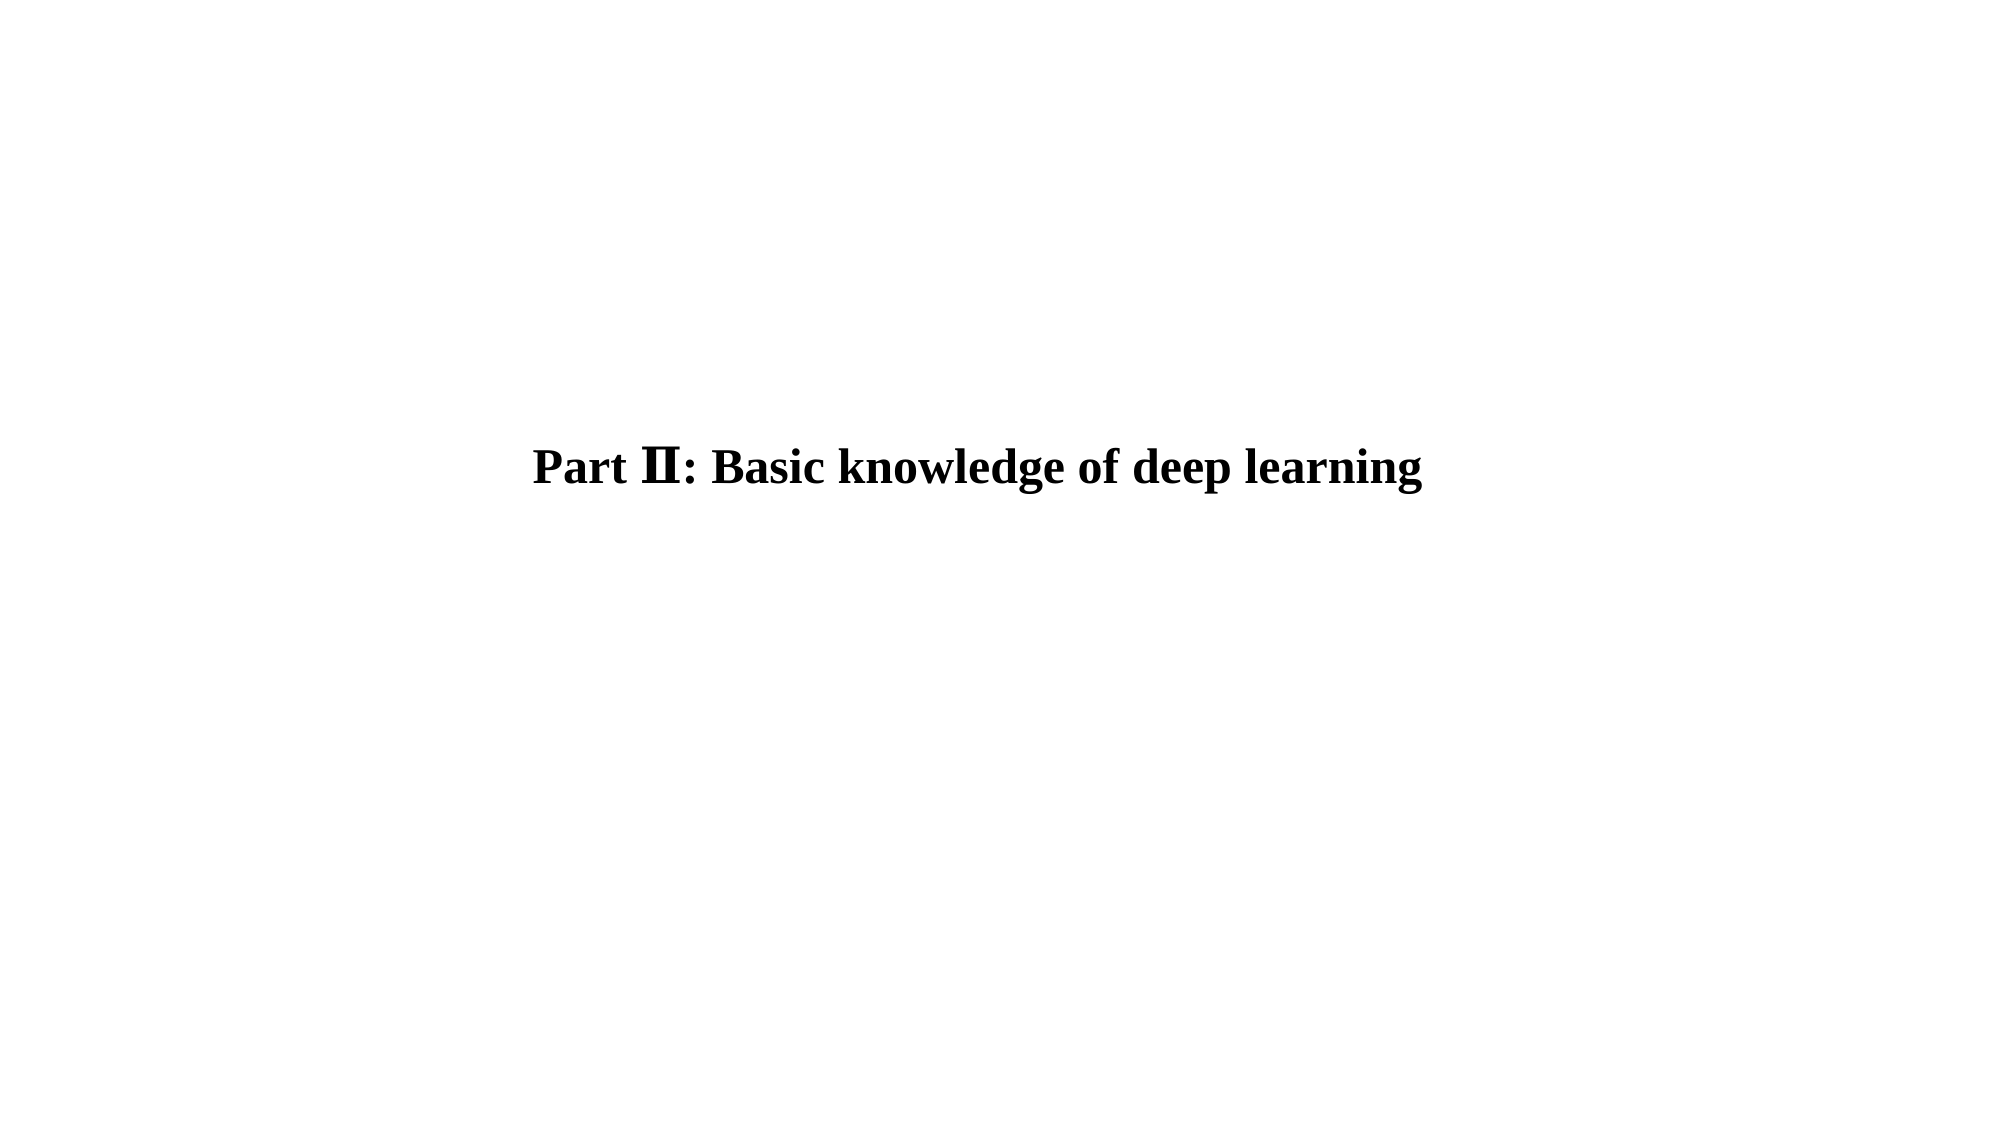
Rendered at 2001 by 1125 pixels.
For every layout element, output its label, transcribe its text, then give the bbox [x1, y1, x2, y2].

text_box Part Ⅱ: Basic knowledge of deep learning [517, 425, 1614, 501]
